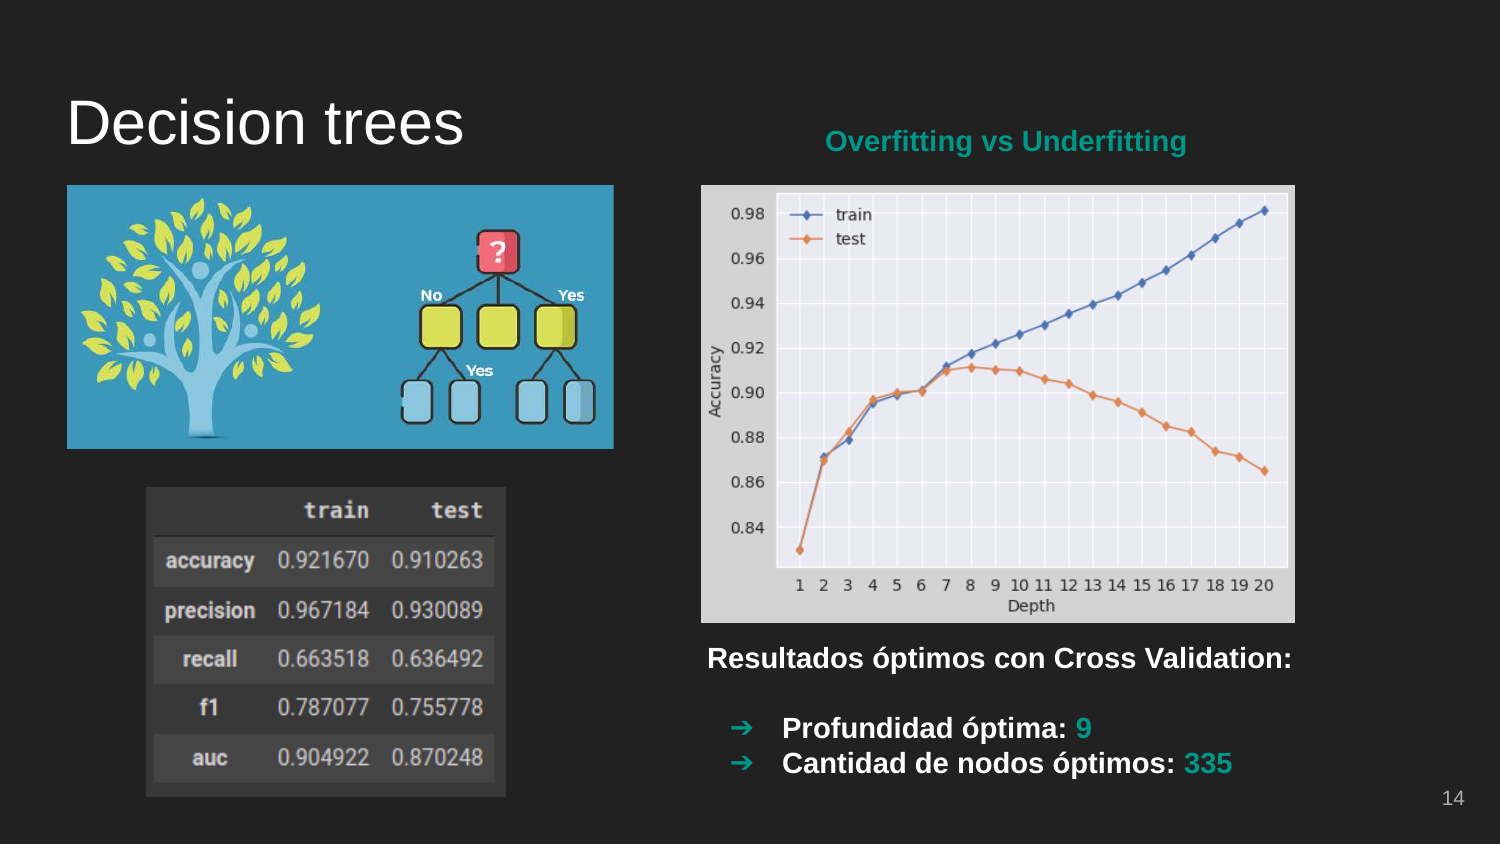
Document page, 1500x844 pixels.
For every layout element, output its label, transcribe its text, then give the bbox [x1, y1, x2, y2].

picture [145, 487, 506, 797]
text_box Resultados óptimos con Cross Validation: Profundidad óptima: 9 Cantidad de nodos óptimos: 335 [692, 624, 1340, 795]
slide_number ‹#› [1389, 764, 1480, 830]
text_box Overfitting vs Underfitting [810, 107, 1303, 173]
picture [701, 185, 1295, 623]
title Decision trees [51, 72, 750, 167]
picture [66, 185, 614, 449]
